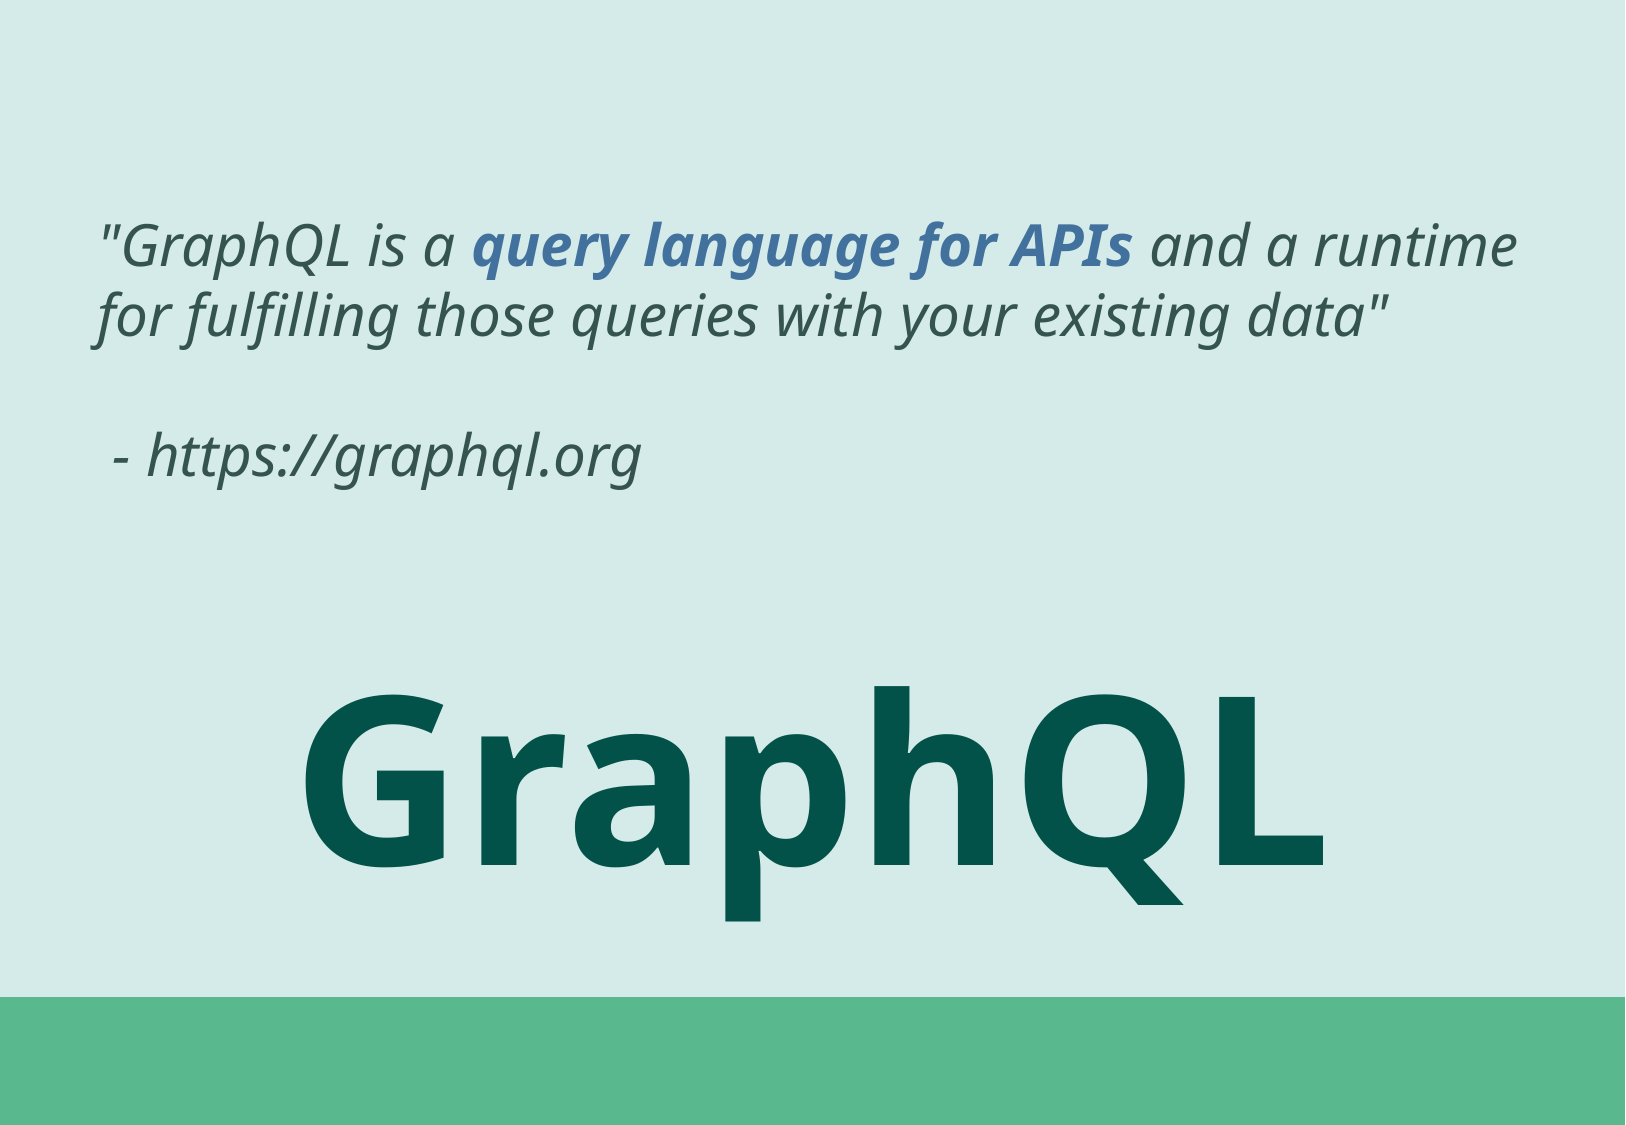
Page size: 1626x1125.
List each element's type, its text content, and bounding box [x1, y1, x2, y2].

text_box "GraphQL is a query language for APIs and a runtime for fulfilling those queries with your existing data" - https://graphql.org [82, 200, 1543, 496]
text_box GraphQL [277, 623, 1347, 921]
